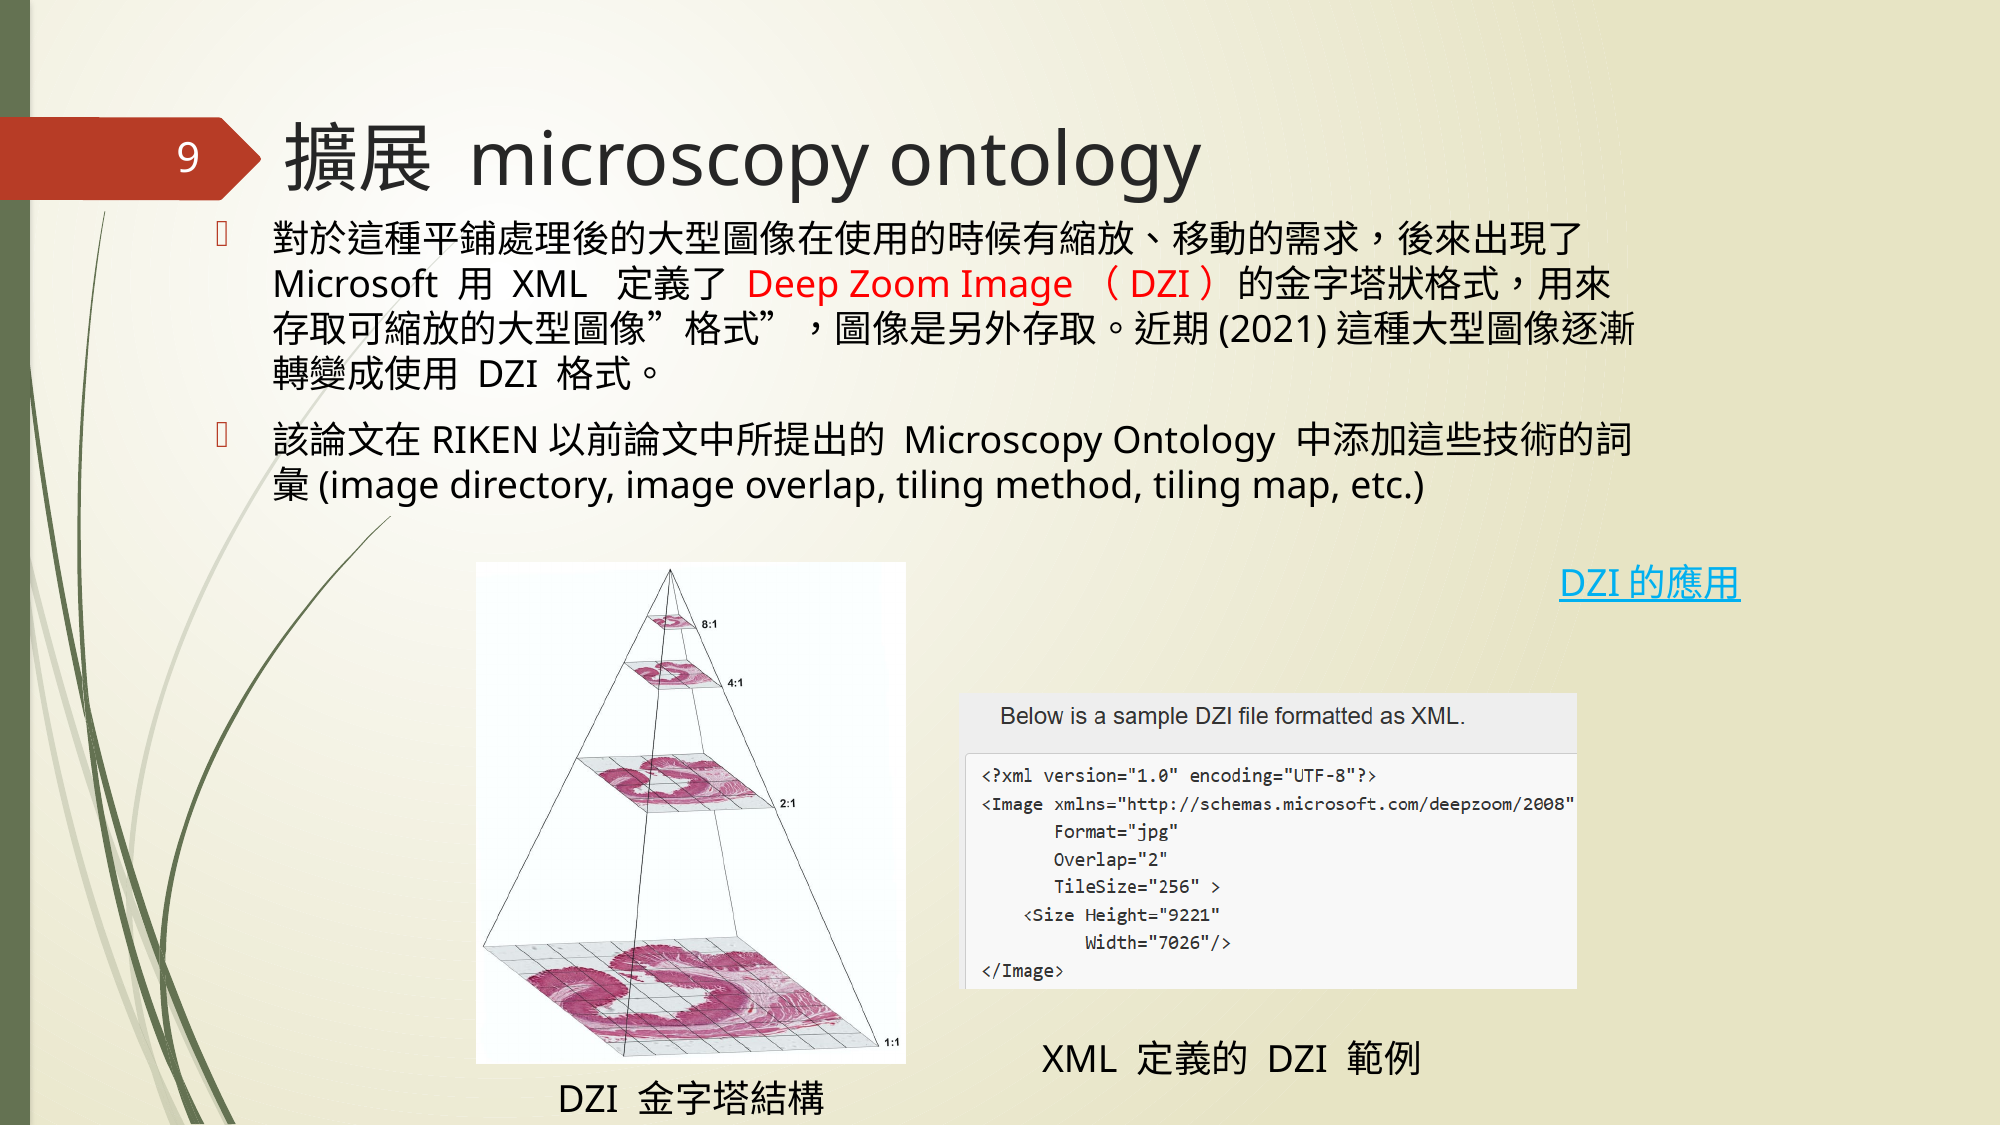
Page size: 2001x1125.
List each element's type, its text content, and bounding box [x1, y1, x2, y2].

list 對於這種平鋪處理後的大型圖像在使用的時候有縮放、移動的需求，後來出現了 Microsoft 用 XML 定義了 Deep Zoom Image（DZI）的金字塔狀格式，用來存取可縮放的大型圖像”格式”，圖像是另外存取。近期(2021)這種大型圖像逐漸轉變成使用 DZI 格式。 該論文在RIKEN以前論文中所提出的 Microscopy Ontology 中添加這些技術的詞彙(image directory, image overlap, tiling method, tiling map, etc.) [200, 207, 1664, 978]
picture [959, 693, 1577, 989]
slide_number 9 [87, 129, 216, 190]
text_box DZI 的應用 [1544, 551, 1959, 621]
text_box XML 定義的 DZI 範例 [1027, 1027, 1577, 1088]
title 擴展 microscopy ontology [269, 102, 1731, 313]
text_box DZI 金字塔結構 [542, 1073, 840, 1125]
picture [476, 562, 906, 1065]
